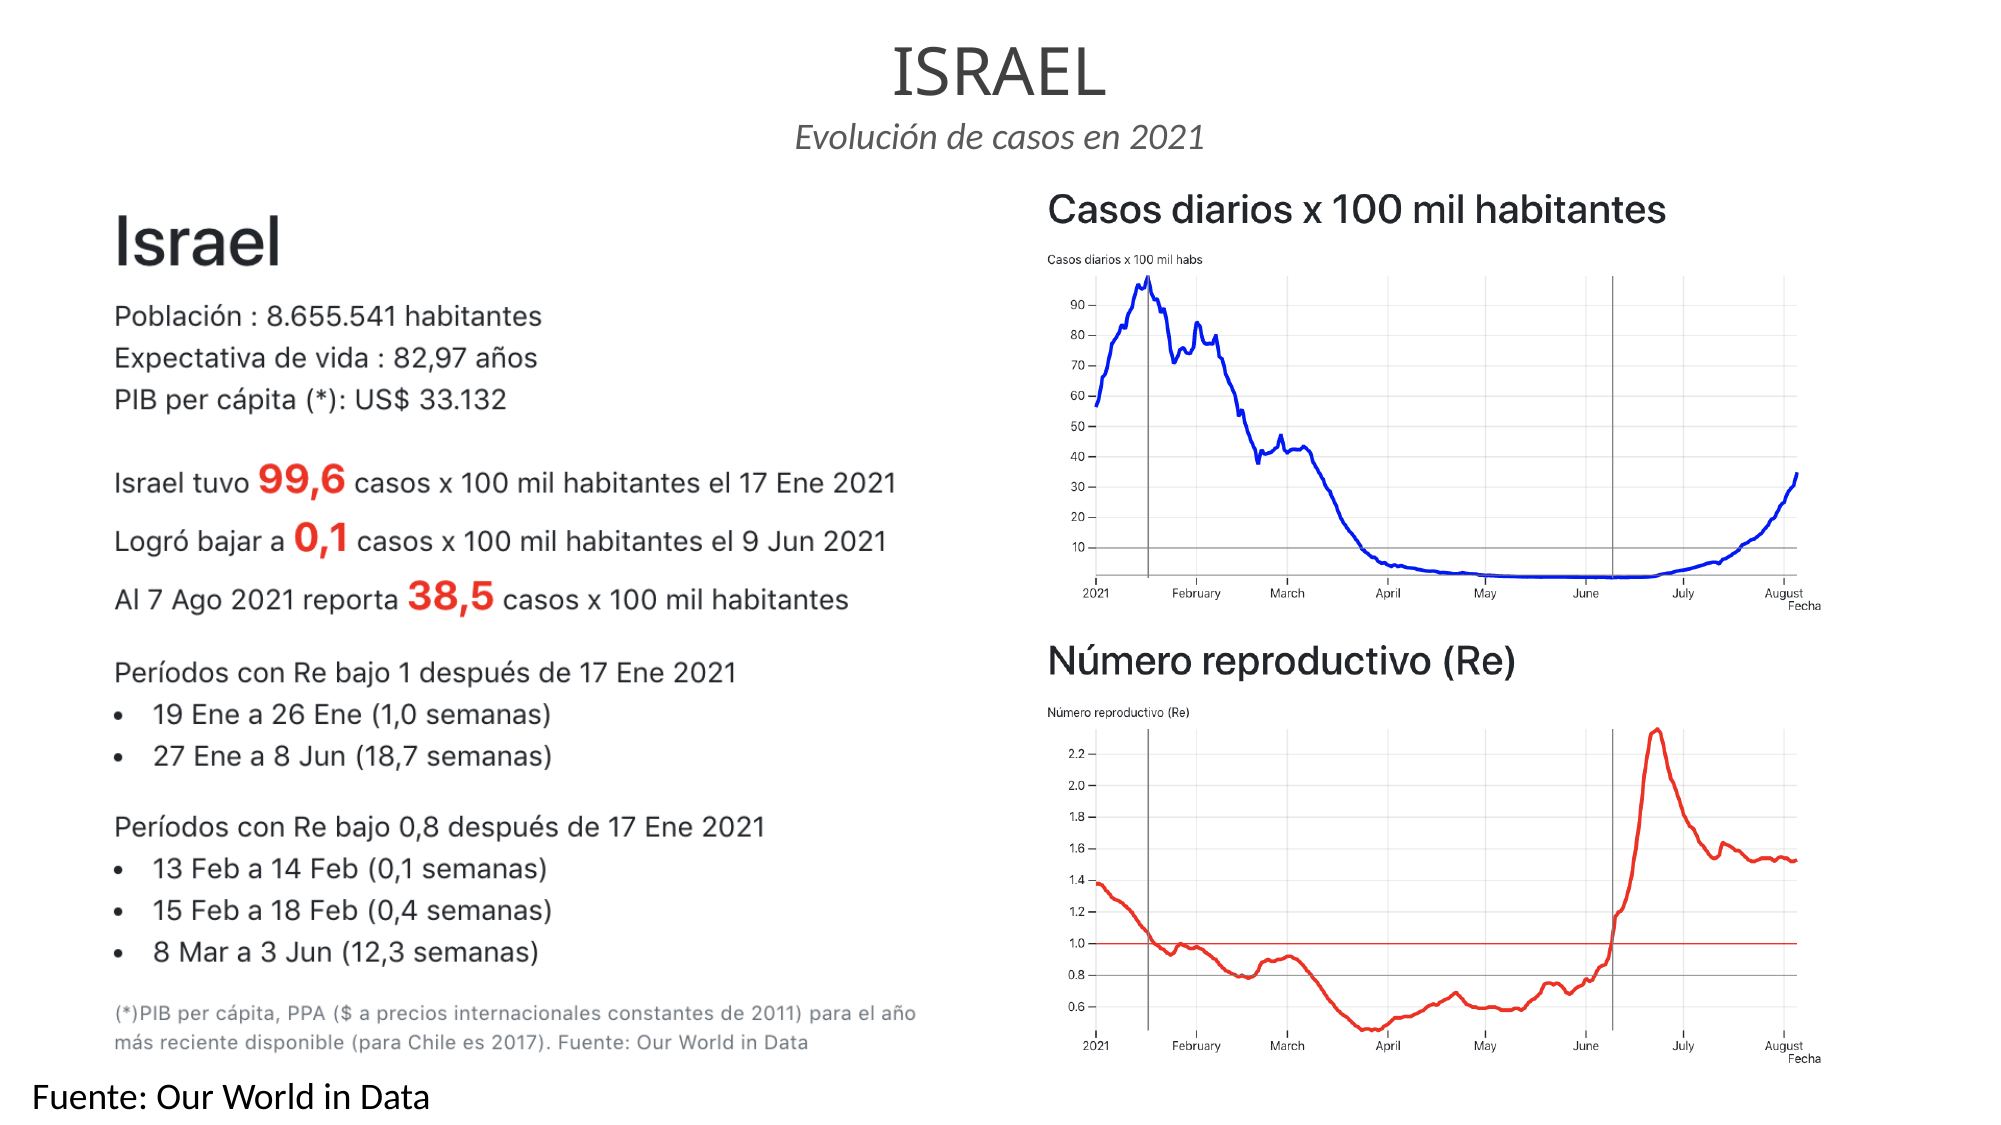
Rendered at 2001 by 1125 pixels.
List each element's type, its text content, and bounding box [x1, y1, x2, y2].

picture [1023, 182, 1839, 1074]
picture [91, 182, 1000, 1068]
title ISRAEL [137, 12, 1863, 135]
